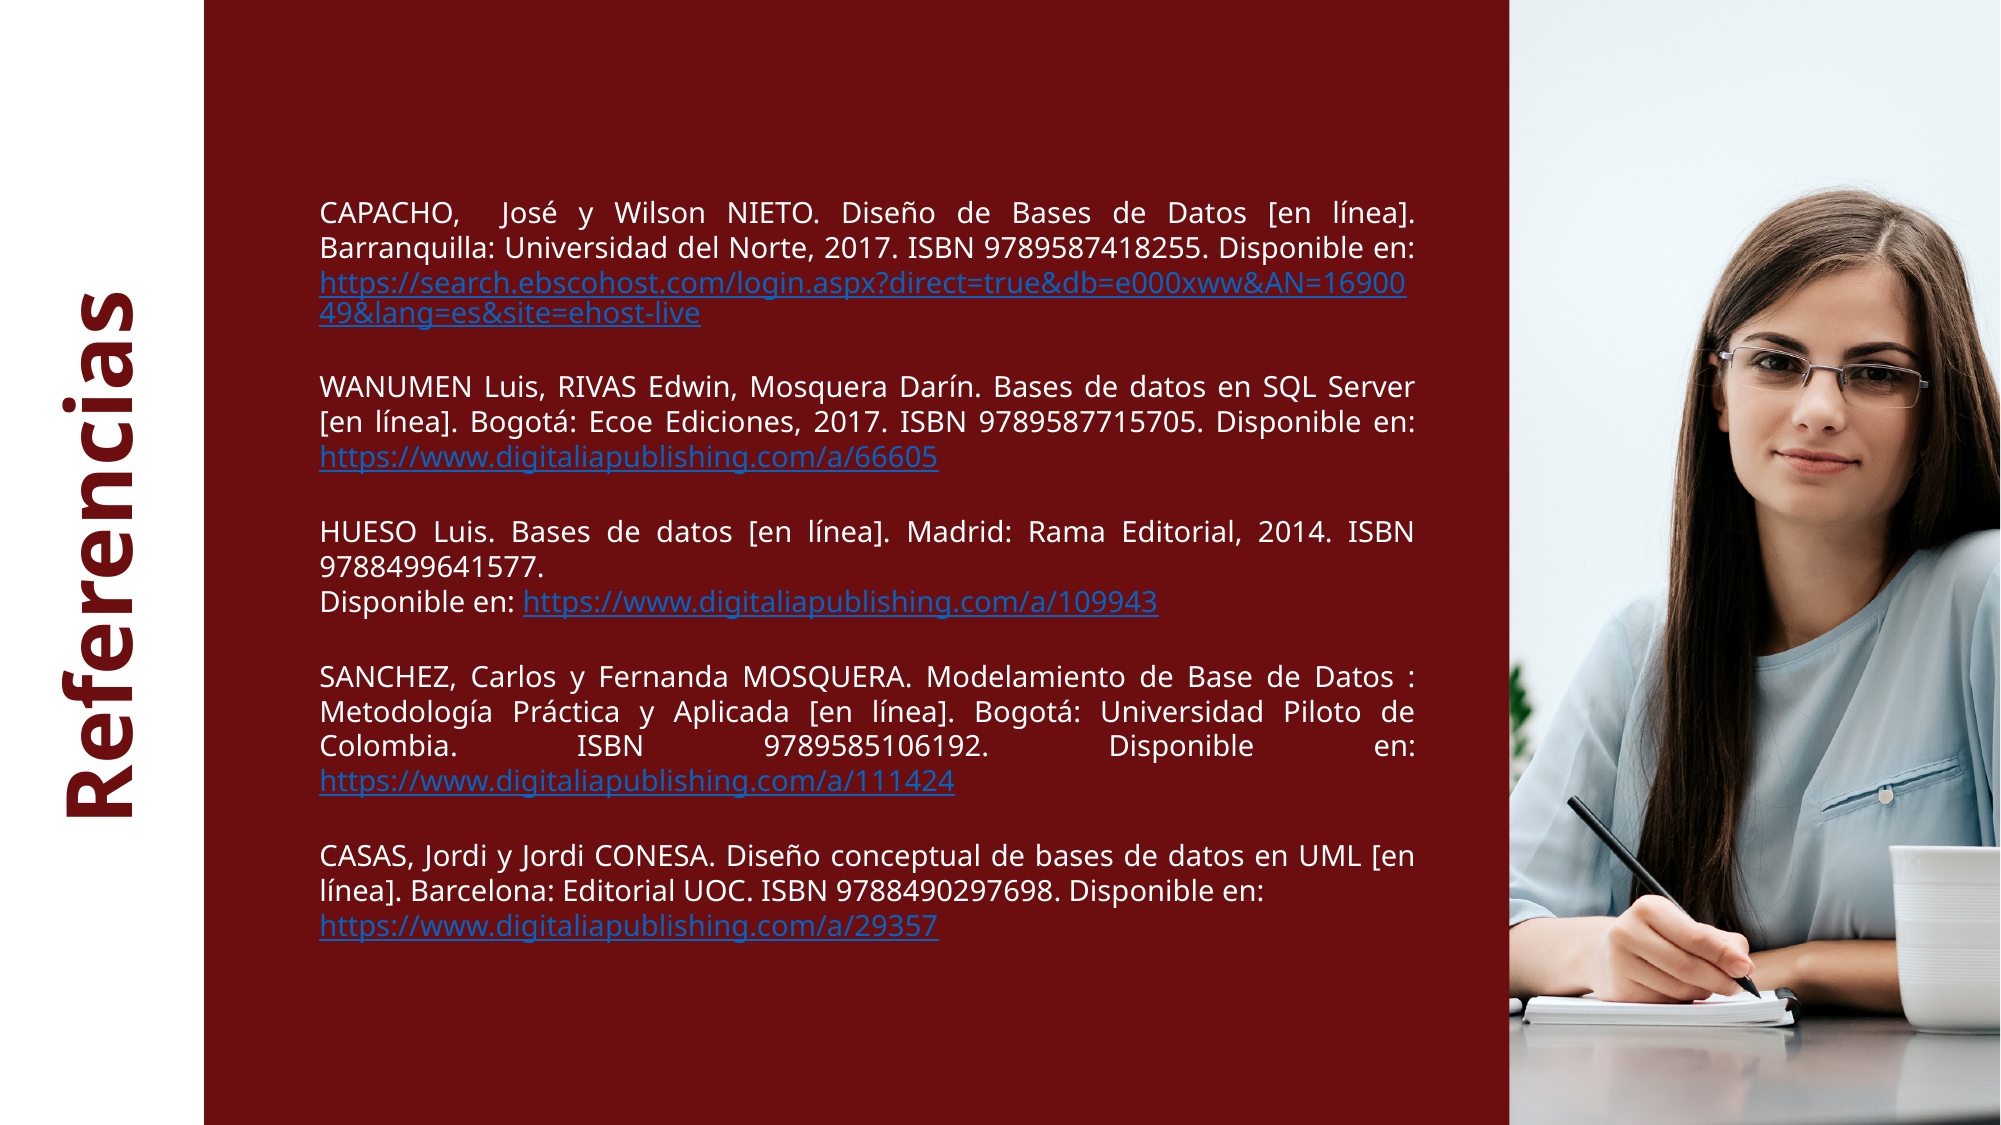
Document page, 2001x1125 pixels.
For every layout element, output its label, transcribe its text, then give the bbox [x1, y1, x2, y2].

picture [1510, 0, 2001, 1125]
text_box CAPACHO, José y Wilson NIETO. Diseño de Bases de Datos [en línea]. Barranquilla: Universidad del Norte, 2017. ISBN 9789587418255. Disponible en: https://search.ebscohost.com/login.aspx?direct=true&db=e000xww&AN=1690049&lang=es&site=ehost-live WANUMEN Luis, RIVAS Edwin, Mosquera Darín. Bases de datos en SQL Server [en línea]. Bogotá: Ecoe Ediciones, 2017. ISBN 9789587715705. Disponible en: https://www.digitaliapublishing.com/a/66605 HUESO Luis. Bases de datos [en línea]. Madrid: Rama Editorial, 2014. ISBN 9788499641577. Disponible en: https://www.digitaliapublishing.com/a/109943 SANCHEZ, Carlos y Fernanda MOSQUERA. Modelamiento de Base de Datos : Metodología Práctica y Aplicada [en línea]. Bogotá: Universidad Piloto de Colombia. ISBN 9789585106192. Disponible en: https://www.digitaliapublishing.com/a/111424 CASAS, Jordi y Jordi CONESA. Diseño conceptual de bases de datos en UML [en línea]. Barcelona: Editorial UOC. ISBN 9788490297698. Disponible en: https://www.digitaliapublishing.com/a/29357 [304, 187, 1432, 996]
